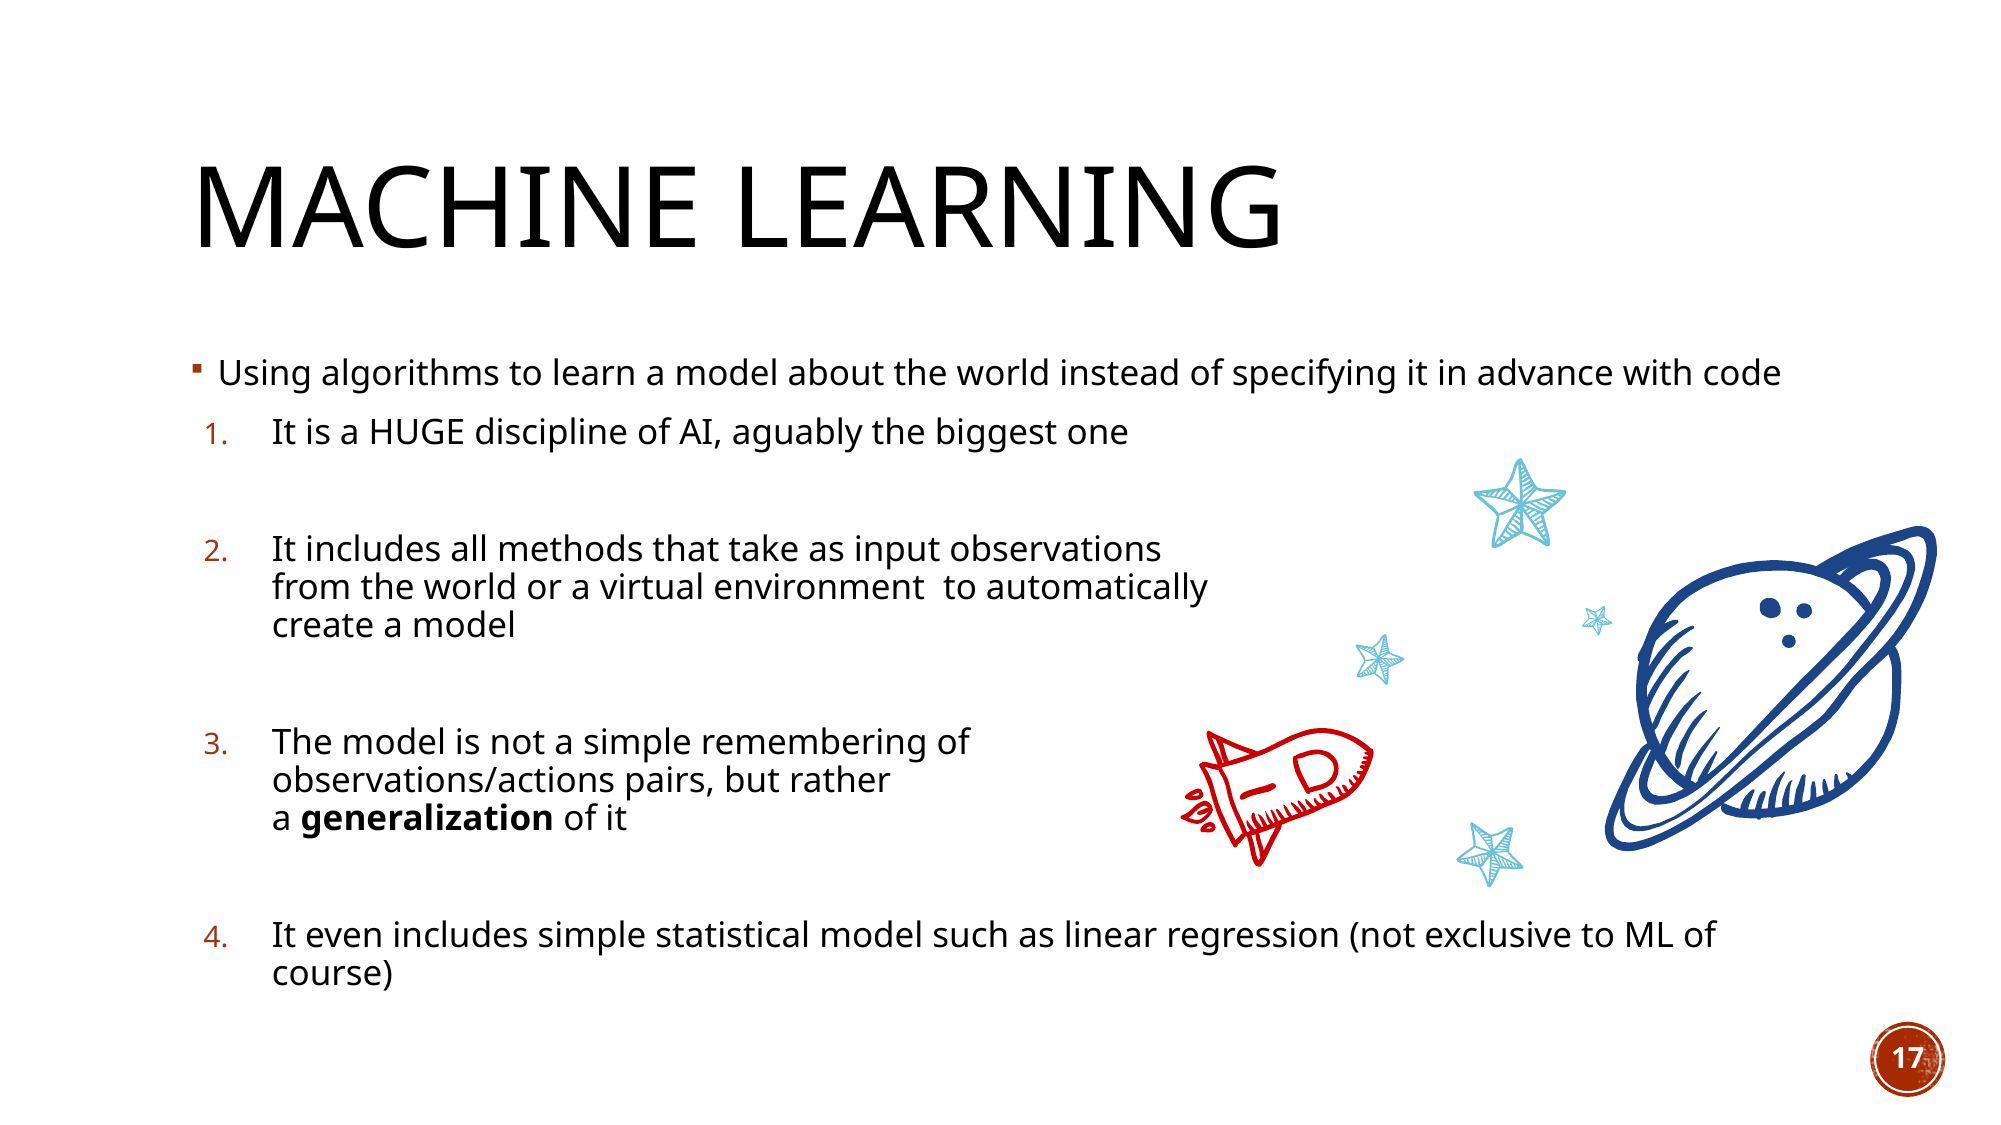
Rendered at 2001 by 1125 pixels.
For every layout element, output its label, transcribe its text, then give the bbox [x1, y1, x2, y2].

text_box [1456, 822, 1524, 888]
text_box [1355, 634, 1405, 685]
slide_number 17 [1855, 1028, 1961, 1089]
text_box [1473, 458, 1567, 548]
text_box [1184, 788, 1204, 801]
list Using algorithms to learn a model about the world instead of specifying it in advance with code It is a HUGE discipline of AI, aguably the biggest one It includes all methods that take as input observations from the world or a virtual environment to automatically create a model The model is not a simple remembering of observations/actions pairs, but rather a generalization of it It even includes simple statistical model such as linear regression (not exclusive to ML of course) [175, 348, 1826, 1013]
text_box [1199, 728, 1374, 867]
text_box [1604, 526, 1937, 852]
text_box [1180, 800, 1213, 824]
title Machine Learning [175, 79, 1826, 344]
text_box [1582, 606, 1613, 636]
